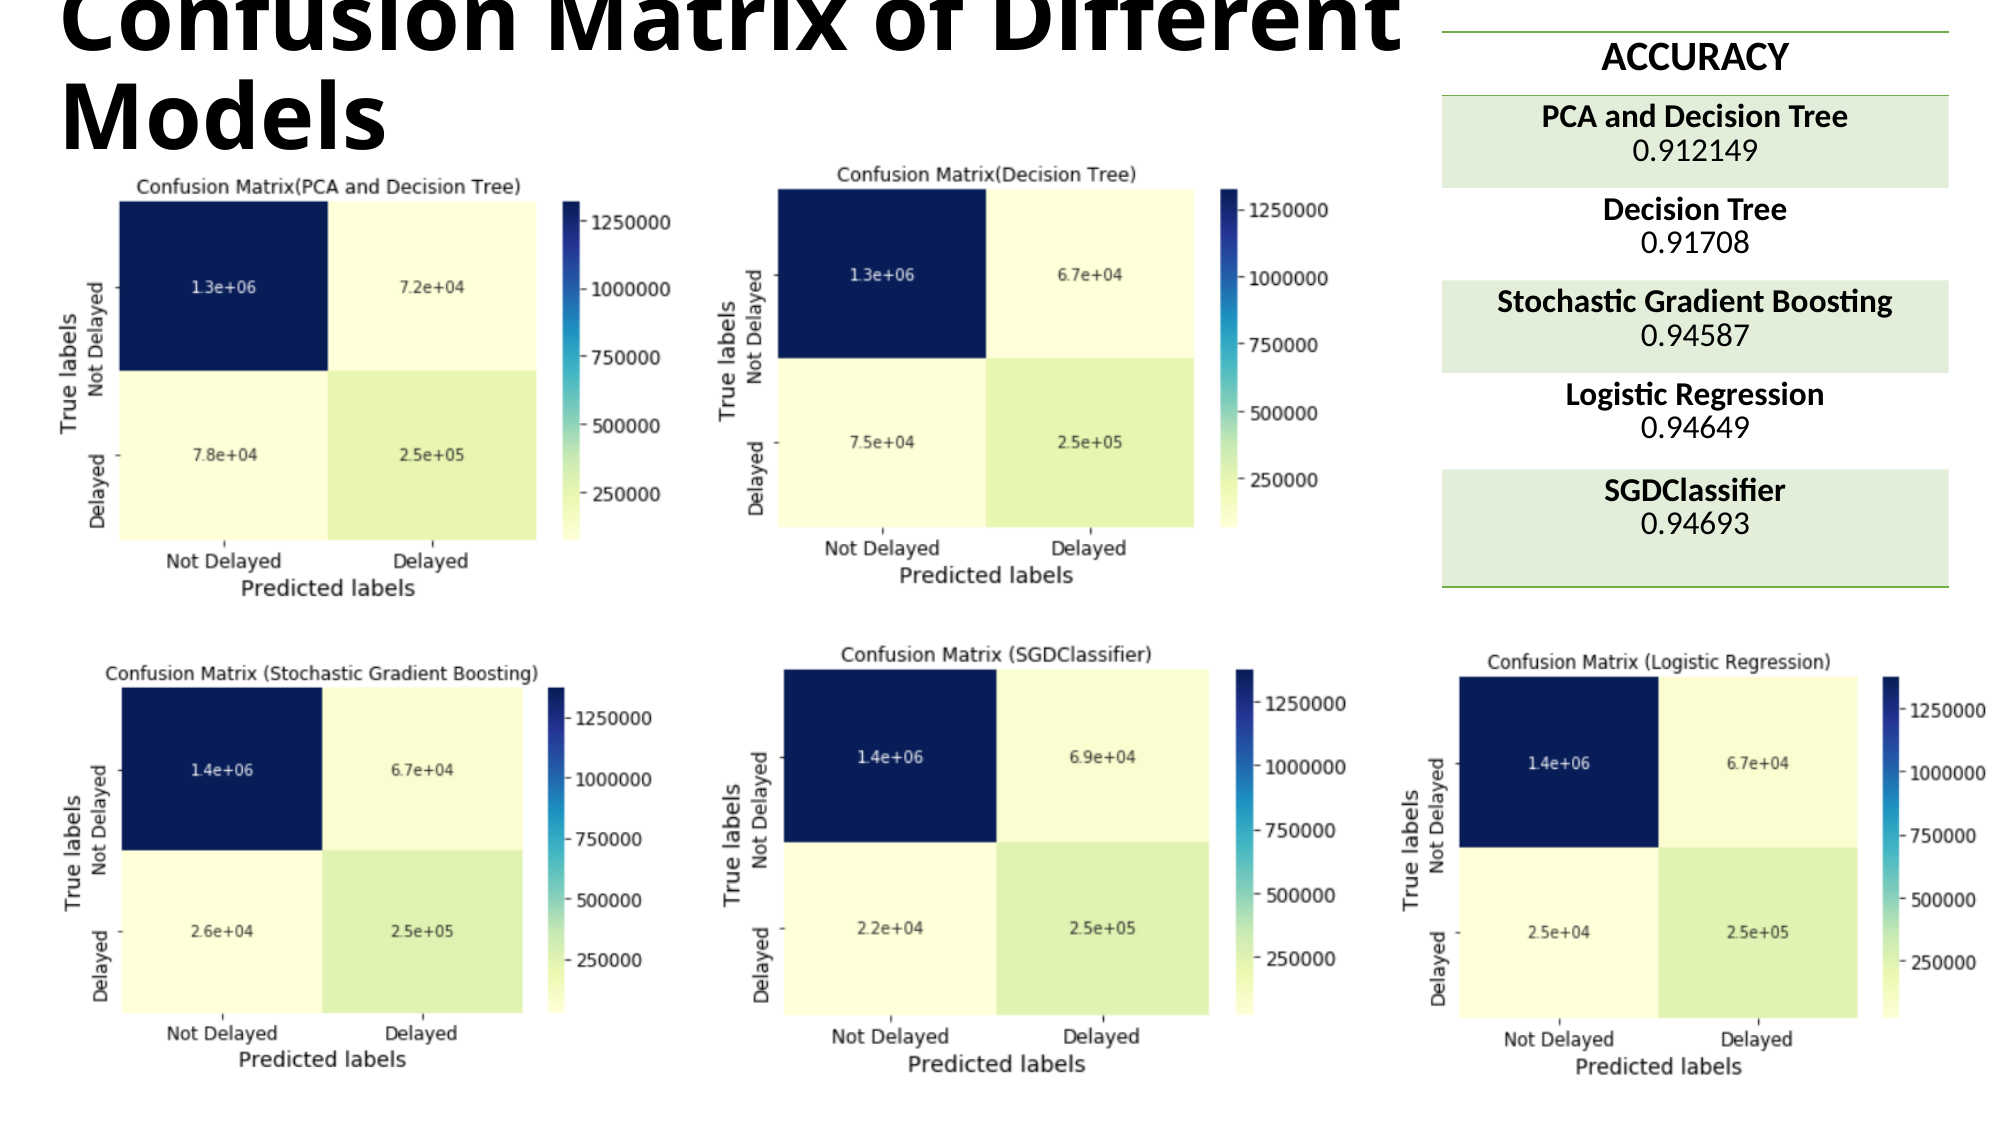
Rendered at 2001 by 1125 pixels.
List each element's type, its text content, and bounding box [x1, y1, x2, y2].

picture [1389, 647, 1999, 1086]
title Confusion Matrix of Different Models [43, 22, 1769, 118]
table_cell Decision Tree 0.91708 [1442, 188, 1949, 280]
picture [707, 630, 1356, 1087]
table_cell SGDClassifier 0.94693 [1442, 469, 1949, 586]
table_cell PCA and Decision Tree 0.912149 [1442, 96, 1949, 188]
picture [710, 153, 1359, 620]
table_header ACCURACY [1442, 33, 1949, 95]
picture [51, 162, 694, 604]
table_cell Stochastic Gradient Boosting 0.94587 [1442, 280, 1949, 373]
picture [53, 646, 674, 1086]
table_cell Logistic Regression 0.94649 [1442, 373, 1949, 469]
